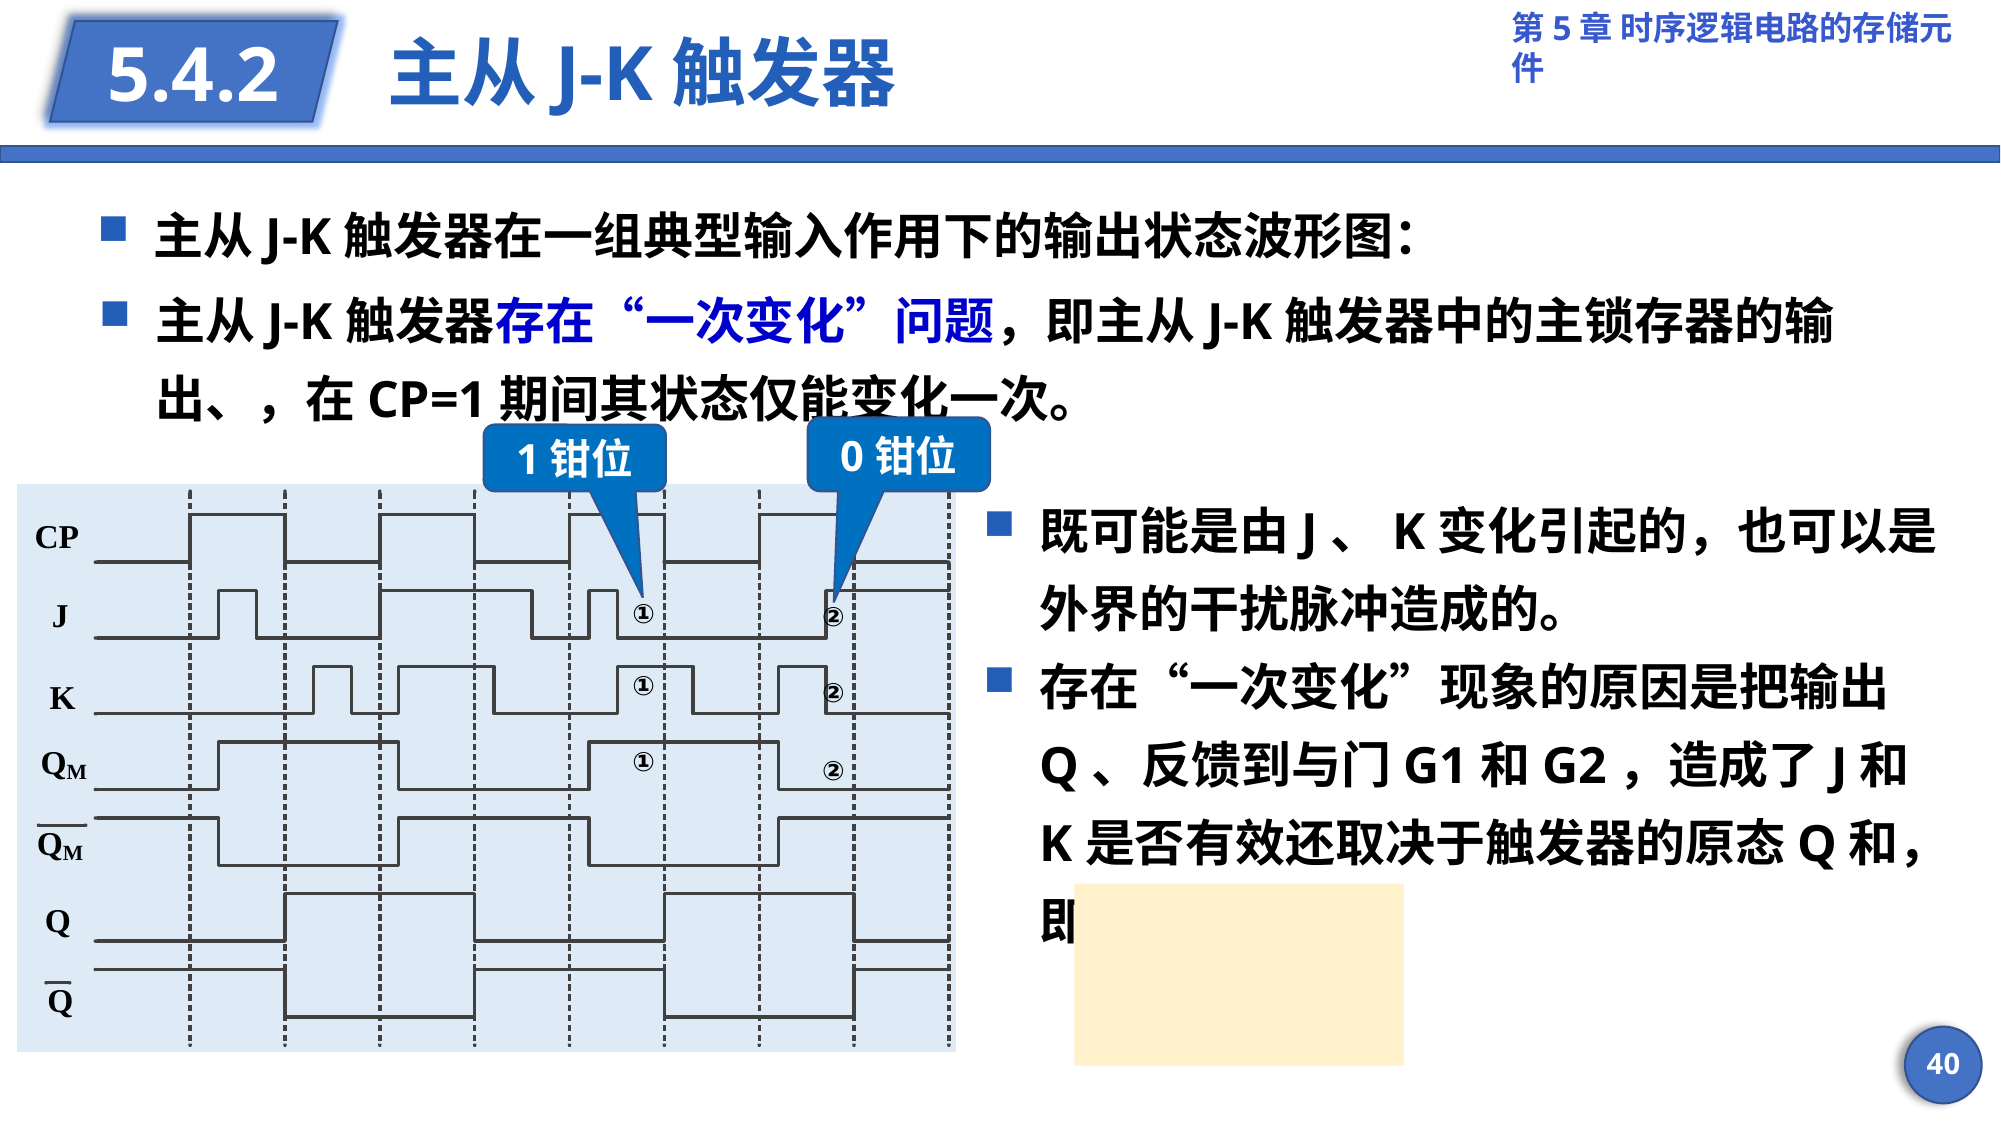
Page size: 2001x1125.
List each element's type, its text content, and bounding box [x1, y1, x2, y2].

text_box 5.4.2 [48, 20, 339, 123]
text_box 1钳位 [482, 423, 667, 483]
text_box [17, 483, 956, 1053]
text_box 0钳位 [806, 416, 992, 493]
text_box 主从J-K触发器在一组典型输入作用下的输出状态波形图： [82, 167, 1914, 272]
slide_number 40 [1896, 1035, 1990, 1095]
title 主从J-K触发器 [372, 16, 1324, 137]
